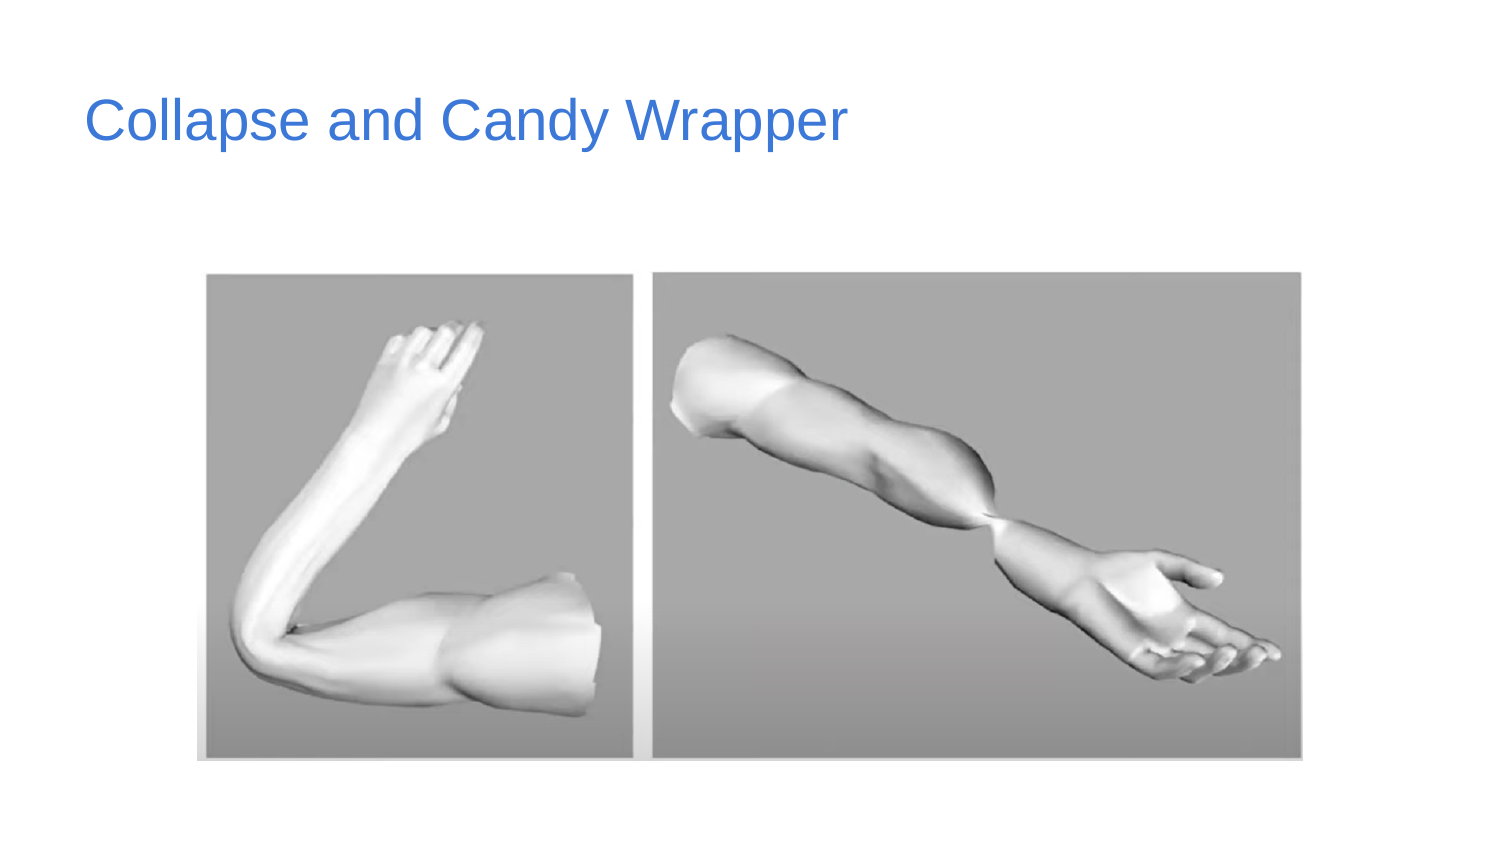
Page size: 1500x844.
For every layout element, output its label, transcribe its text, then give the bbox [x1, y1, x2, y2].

title Collapse and Candy Wrapper [73, 46, 1068, 200]
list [197, 265, 1303, 762]
